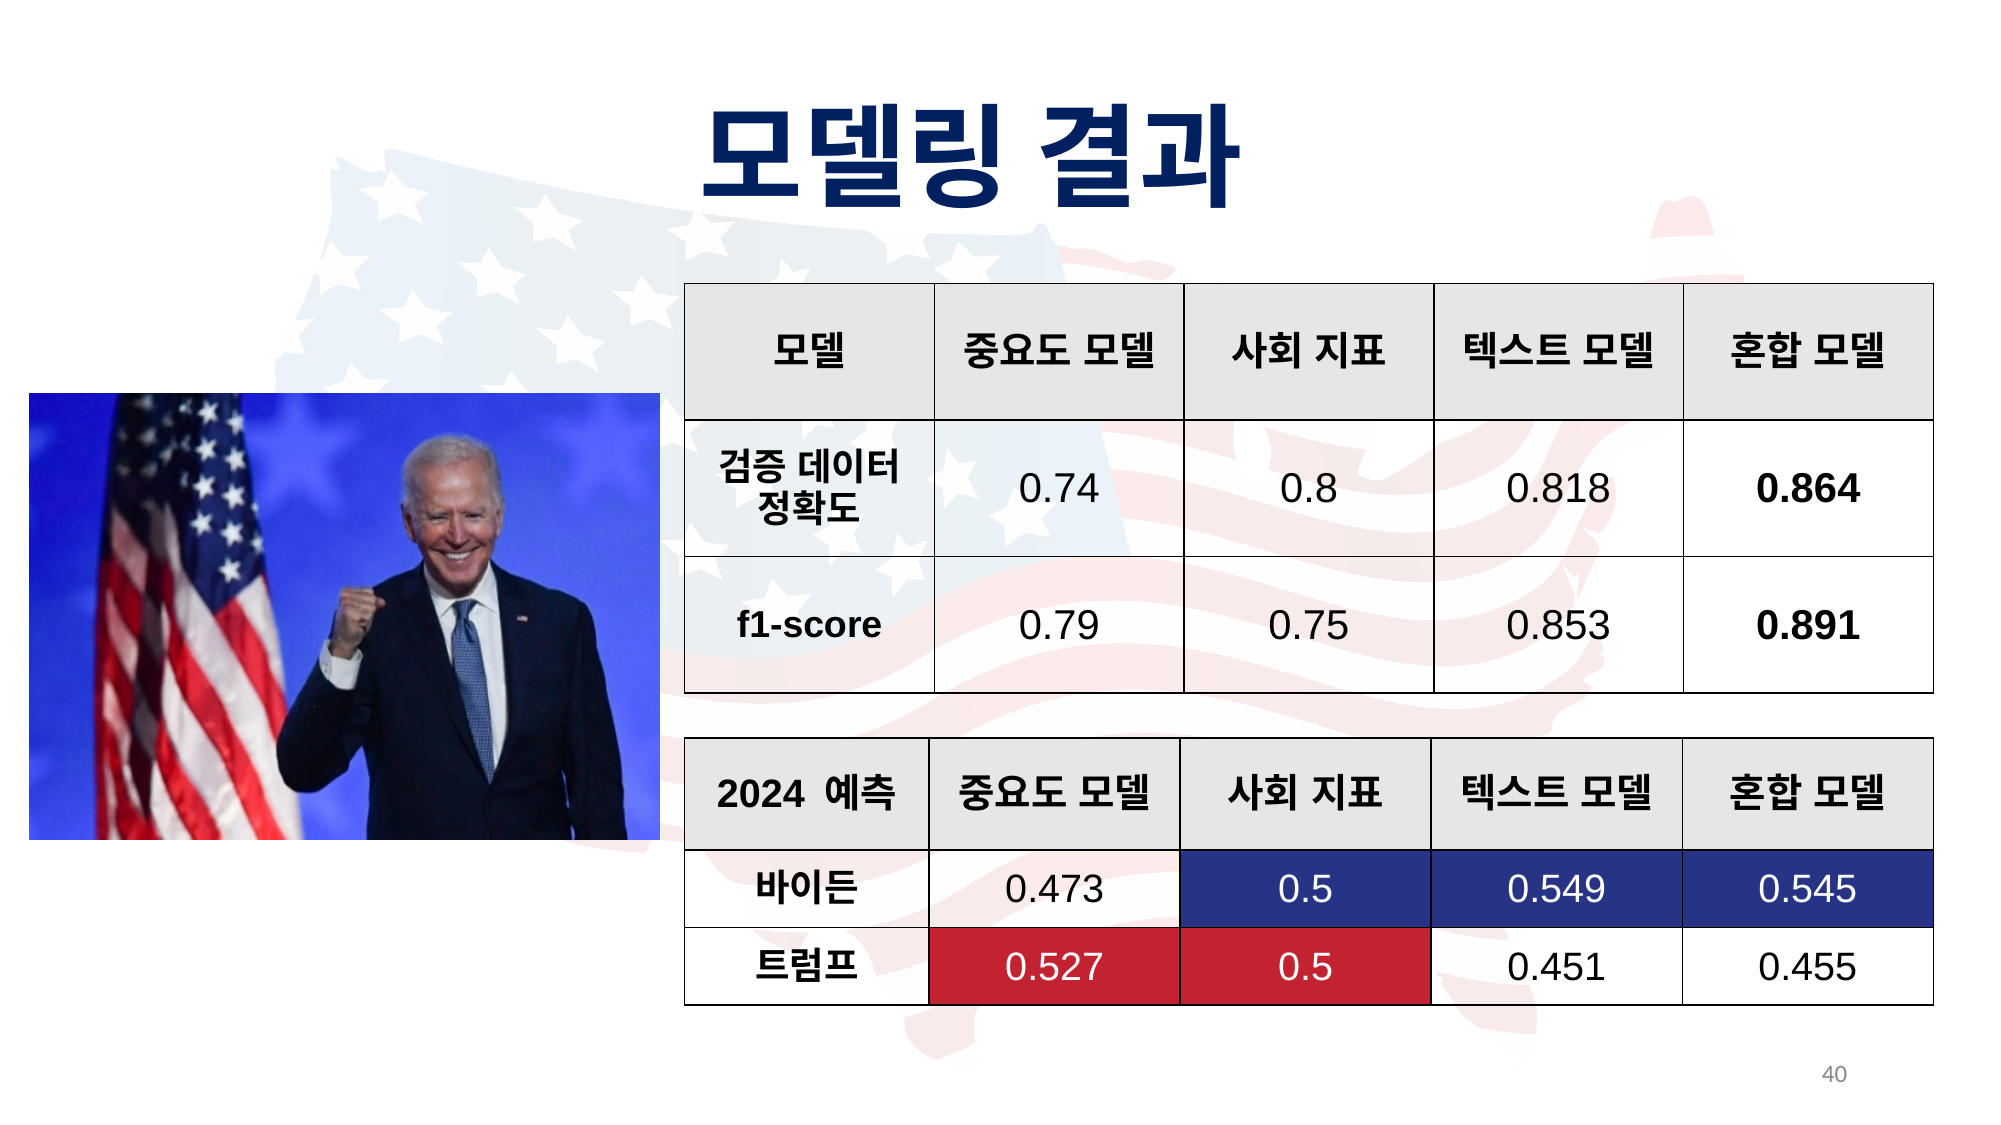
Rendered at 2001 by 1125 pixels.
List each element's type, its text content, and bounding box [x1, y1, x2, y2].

table_cell 0.891 [1769, 557, 1933, 692]
table_header 혼합 모델 [1769, 284, 1933, 419]
table_cell 0.545 [1769, 851, 1933, 927]
table_cell 0.864 [1769, 421, 1933, 556]
table_cell 0.455 [1769, 928, 1933, 1004]
slide_number ‹#› [1412, 1042, 1863, 1103]
picture [29, 120, 1765, 1085]
text_box 모델링 결과 [684, 78, 1316, 118]
table_header 혼합 모델 [1769, 739, 1933, 849]
